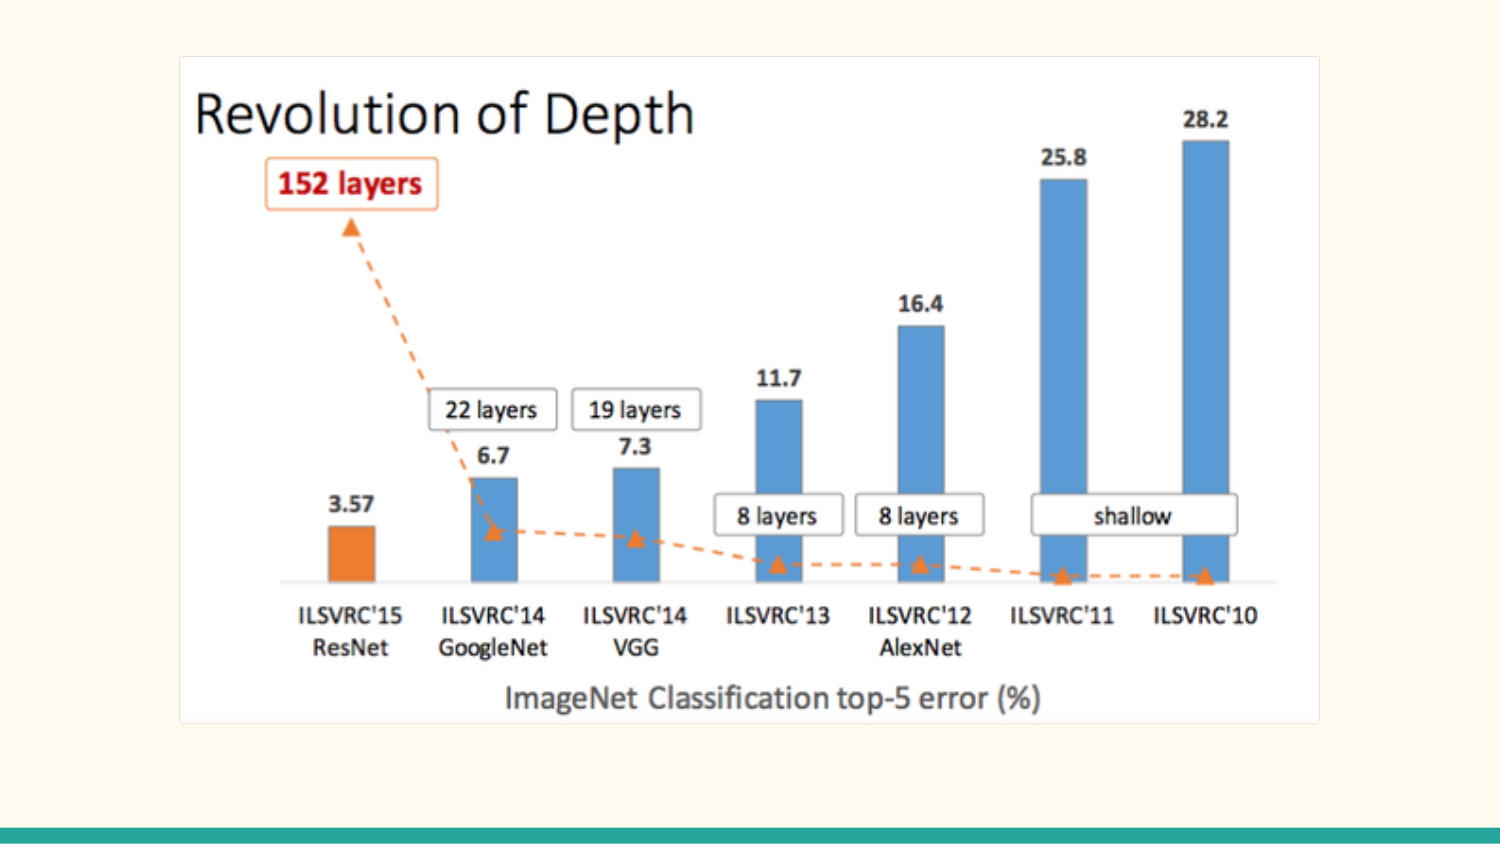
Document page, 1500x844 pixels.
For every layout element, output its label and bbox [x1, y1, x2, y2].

picture [178, 55, 1322, 727]
